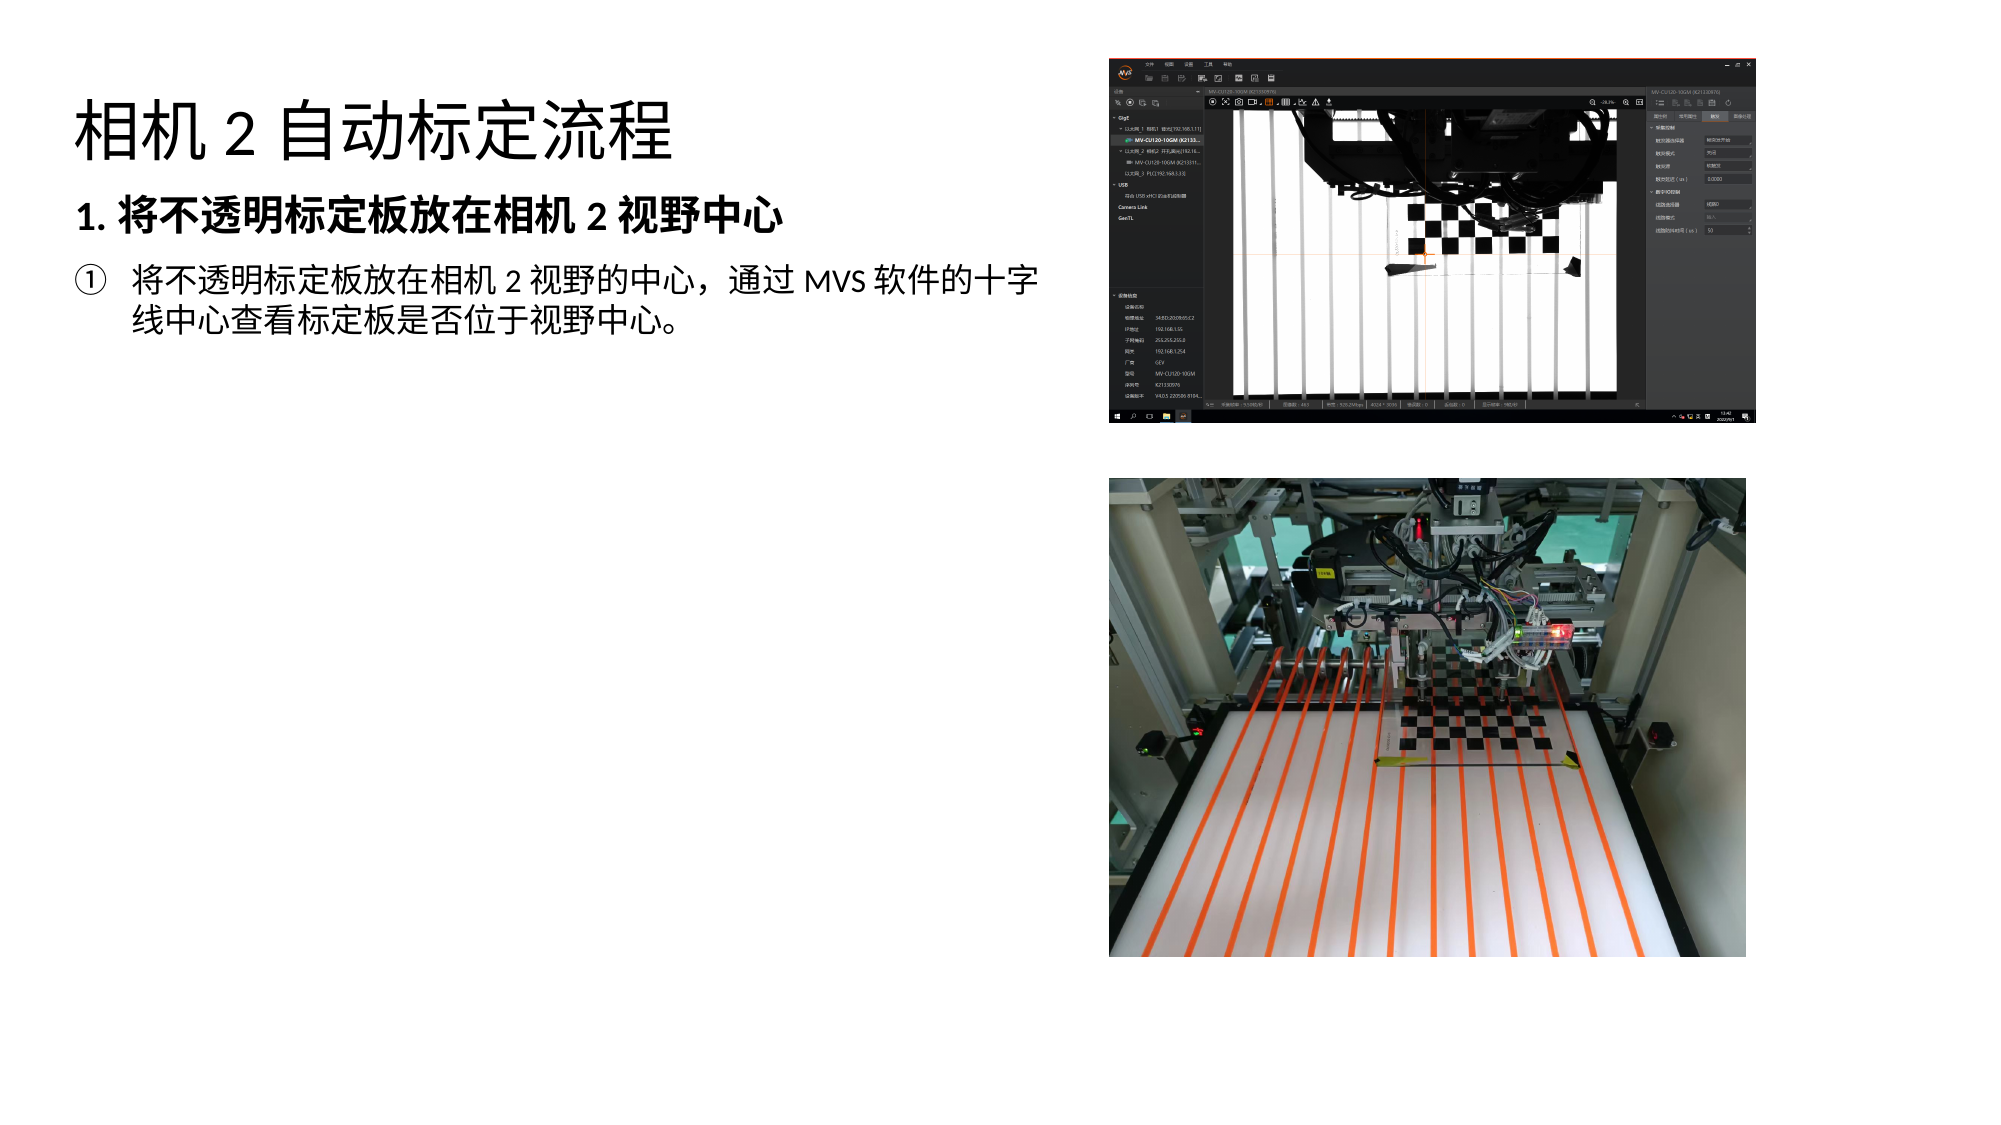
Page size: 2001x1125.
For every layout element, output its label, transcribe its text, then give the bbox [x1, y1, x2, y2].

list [1109, 59, 1756, 423]
list 1.将不透明标定板放在相机2视野中心 将不透明标定板放在相机2视野的中心，通过MVS软件的十字线中心查看标定板是否位于视野中心。 [59, 180, 1070, 1079]
title 相机2自动标定流程 [59, 59, 768, 178]
picture [1109, 478, 1746, 957]
